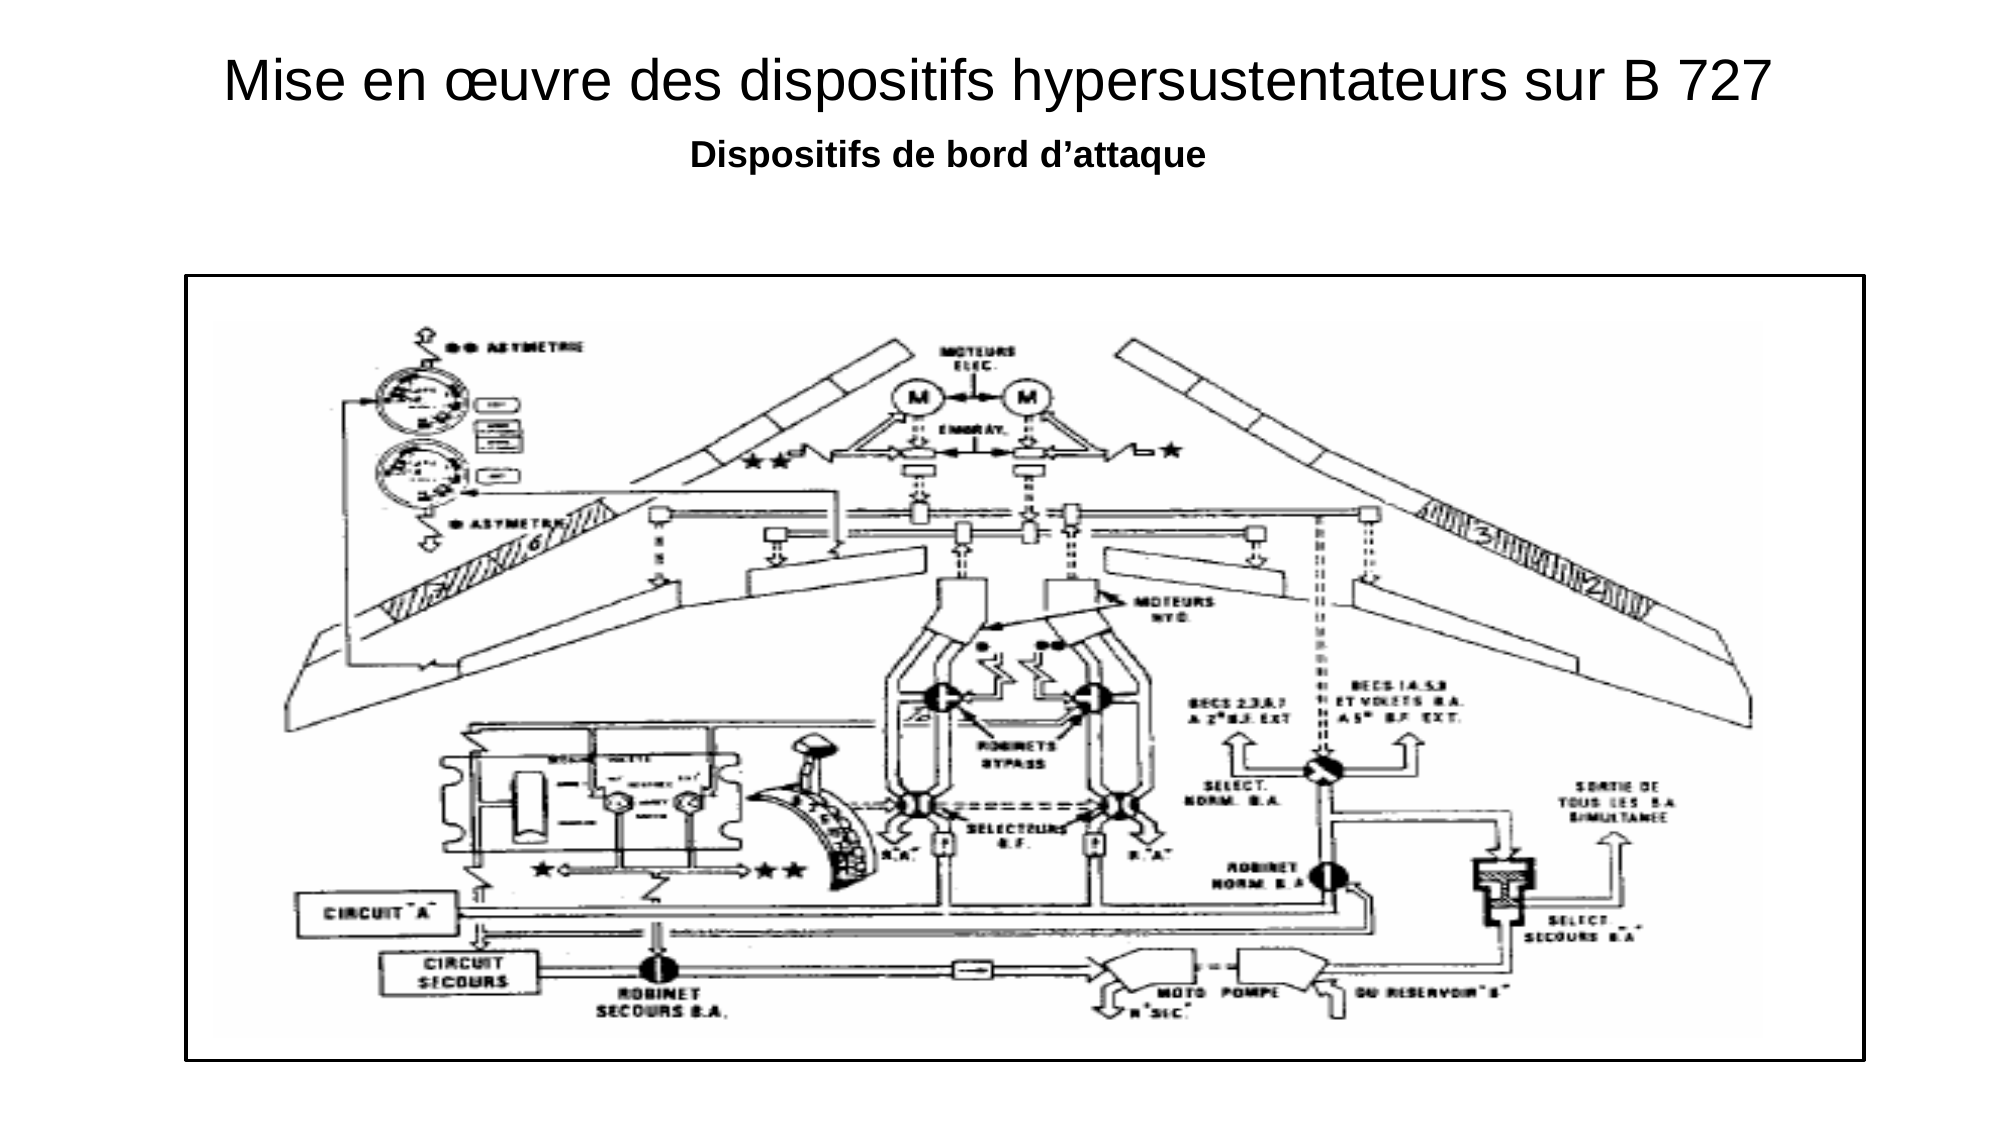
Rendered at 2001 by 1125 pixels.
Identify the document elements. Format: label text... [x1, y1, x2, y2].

title Mise en œuvre des dispositifs hypersustentateurs sur B 727 [137, 17, 1863, 146]
text_box Dispositifs de bord d’attaque [674, 122, 1222, 183]
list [187, 276, 1863, 1059]
